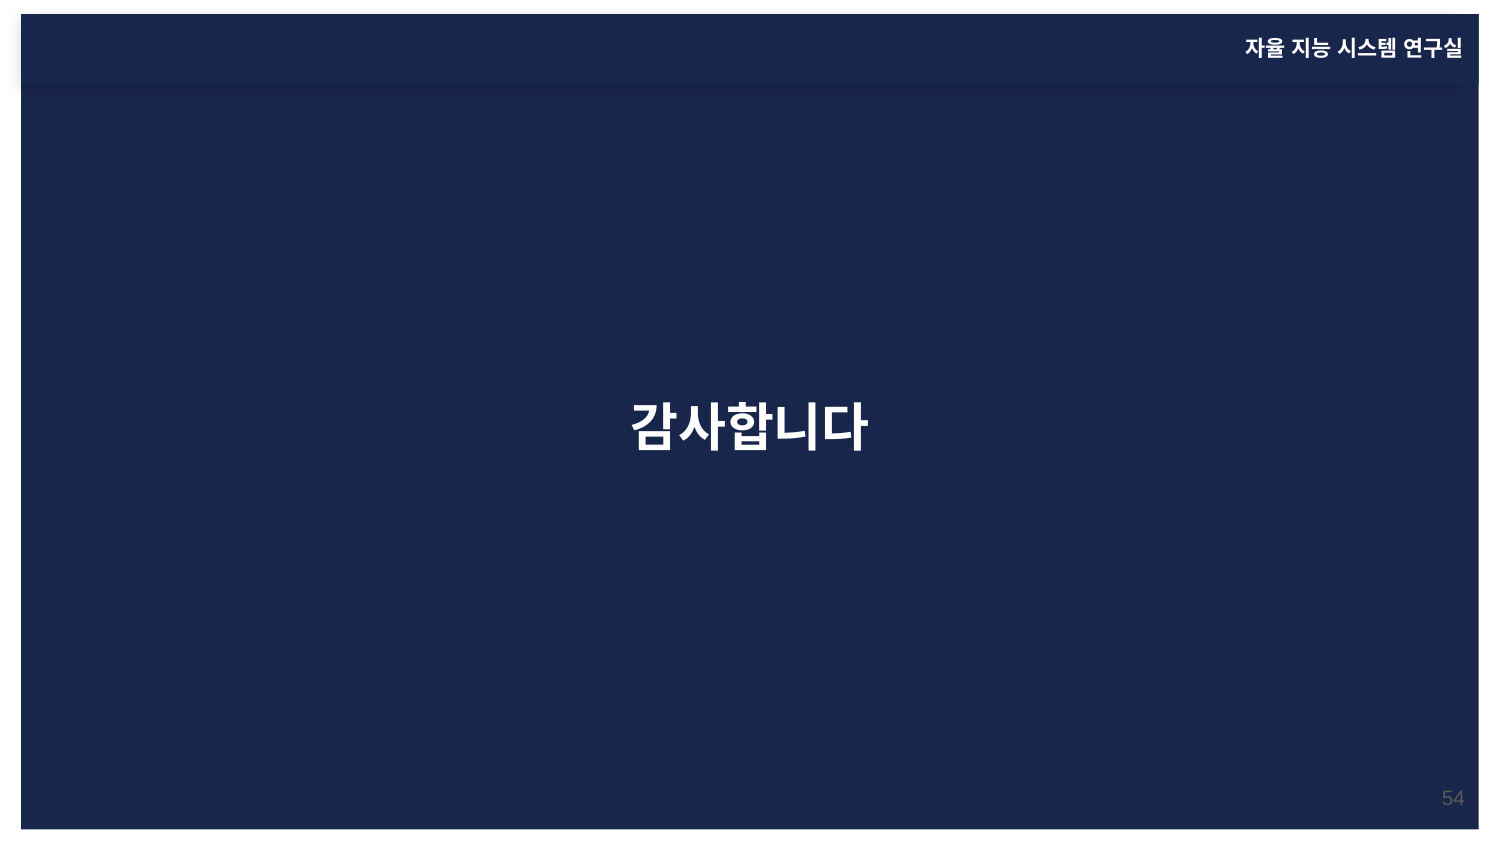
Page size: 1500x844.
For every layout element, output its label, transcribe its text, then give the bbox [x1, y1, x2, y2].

text_box [19, 12, 1481, 86]
slide_number 54 [1389, 764, 1480, 830]
text_box [0, 0, 1500, 844]
text_box [21, 86, 1479, 830]
text_box 감사합니다 [217, 370, 1283, 473]
text_box 자율 지능 시스템 연구실 [734, 27, 1485, 69]
